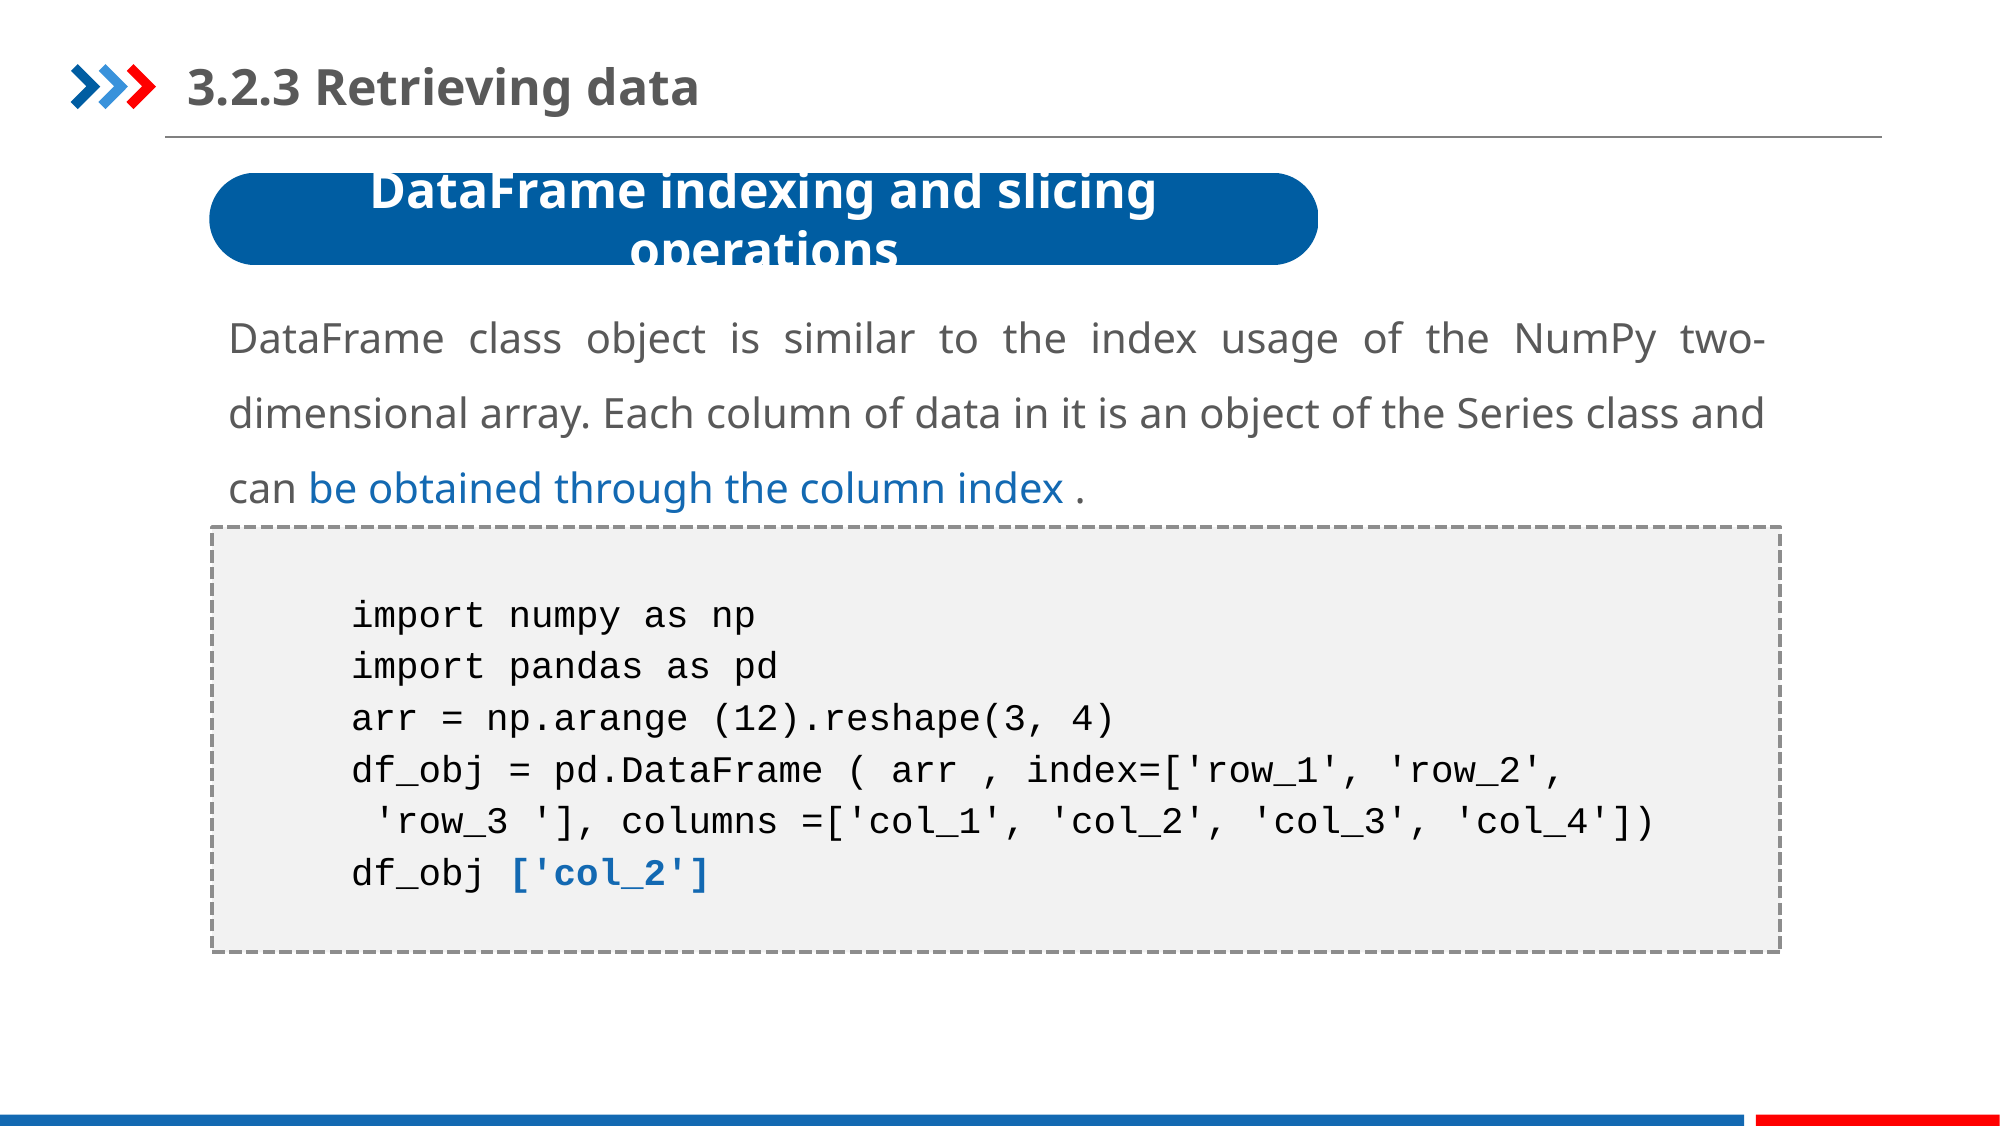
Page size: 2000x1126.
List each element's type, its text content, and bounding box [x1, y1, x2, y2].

text_box 3.2.3 Retrieving data [187, 43, 941, 127]
text_box DataFrame class object is similar to the index usage of the NumPy two-dimensional array. Each column of data in it is an object of the Series class and can be obtained through the column index . [213, 279, 1782, 519]
text_box DataFrame indexing and slicing operations [207, 170, 1321, 268]
text_box [210, 525, 1782, 954]
text_box import numpy as np import pandas as pd arr = np.arange (12).reshape(3, 4) df_obj = pd.DataFrame ( arr , index=['row_1', 'row_2', 'row_3 '], columns =['col_1', 'col_2', 'col_3', 'col_4']) df_obj ['col_2'] [292, 575, 1721, 901]
